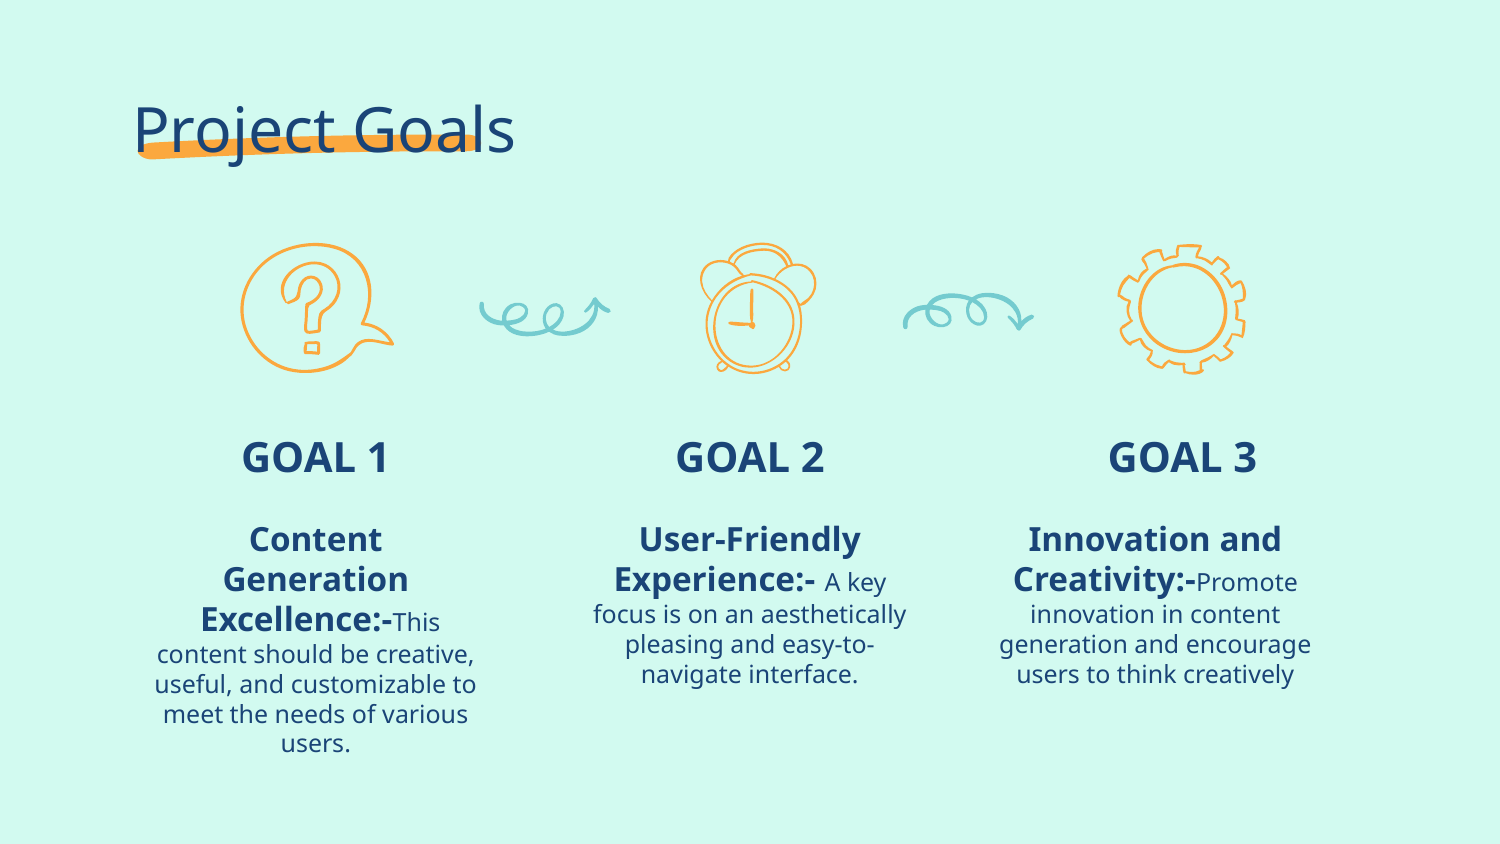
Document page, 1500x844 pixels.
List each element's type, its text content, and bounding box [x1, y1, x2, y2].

subtitle Innovation and Creativity:-Promote innovation in content generation and encourage users to think creatively [950, 503, 1361, 707]
subtitle Content Generation Excellence:-This content should be creative, useful, and customizable to meet the needs of various users. [137, 503, 495, 707]
subtitle User-Friendly Experience:- A key focus is on an aesthetically pleasing and easy-to-navigate interface. [571, 503, 929, 707]
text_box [1117, 243, 1248, 375]
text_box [237, 242, 395, 374]
text_box [479, 297, 611, 337]
subtitle GOAL 2 [571, 415, 929, 494]
subtitle GOAL 1 [137, 415, 495, 494]
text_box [693, 242, 818, 375]
subtitle GOAL 3 [1004, 415, 1361, 494]
title Project Goals [117, 88, 1383, 167]
text_box [902, 292, 1035, 331]
